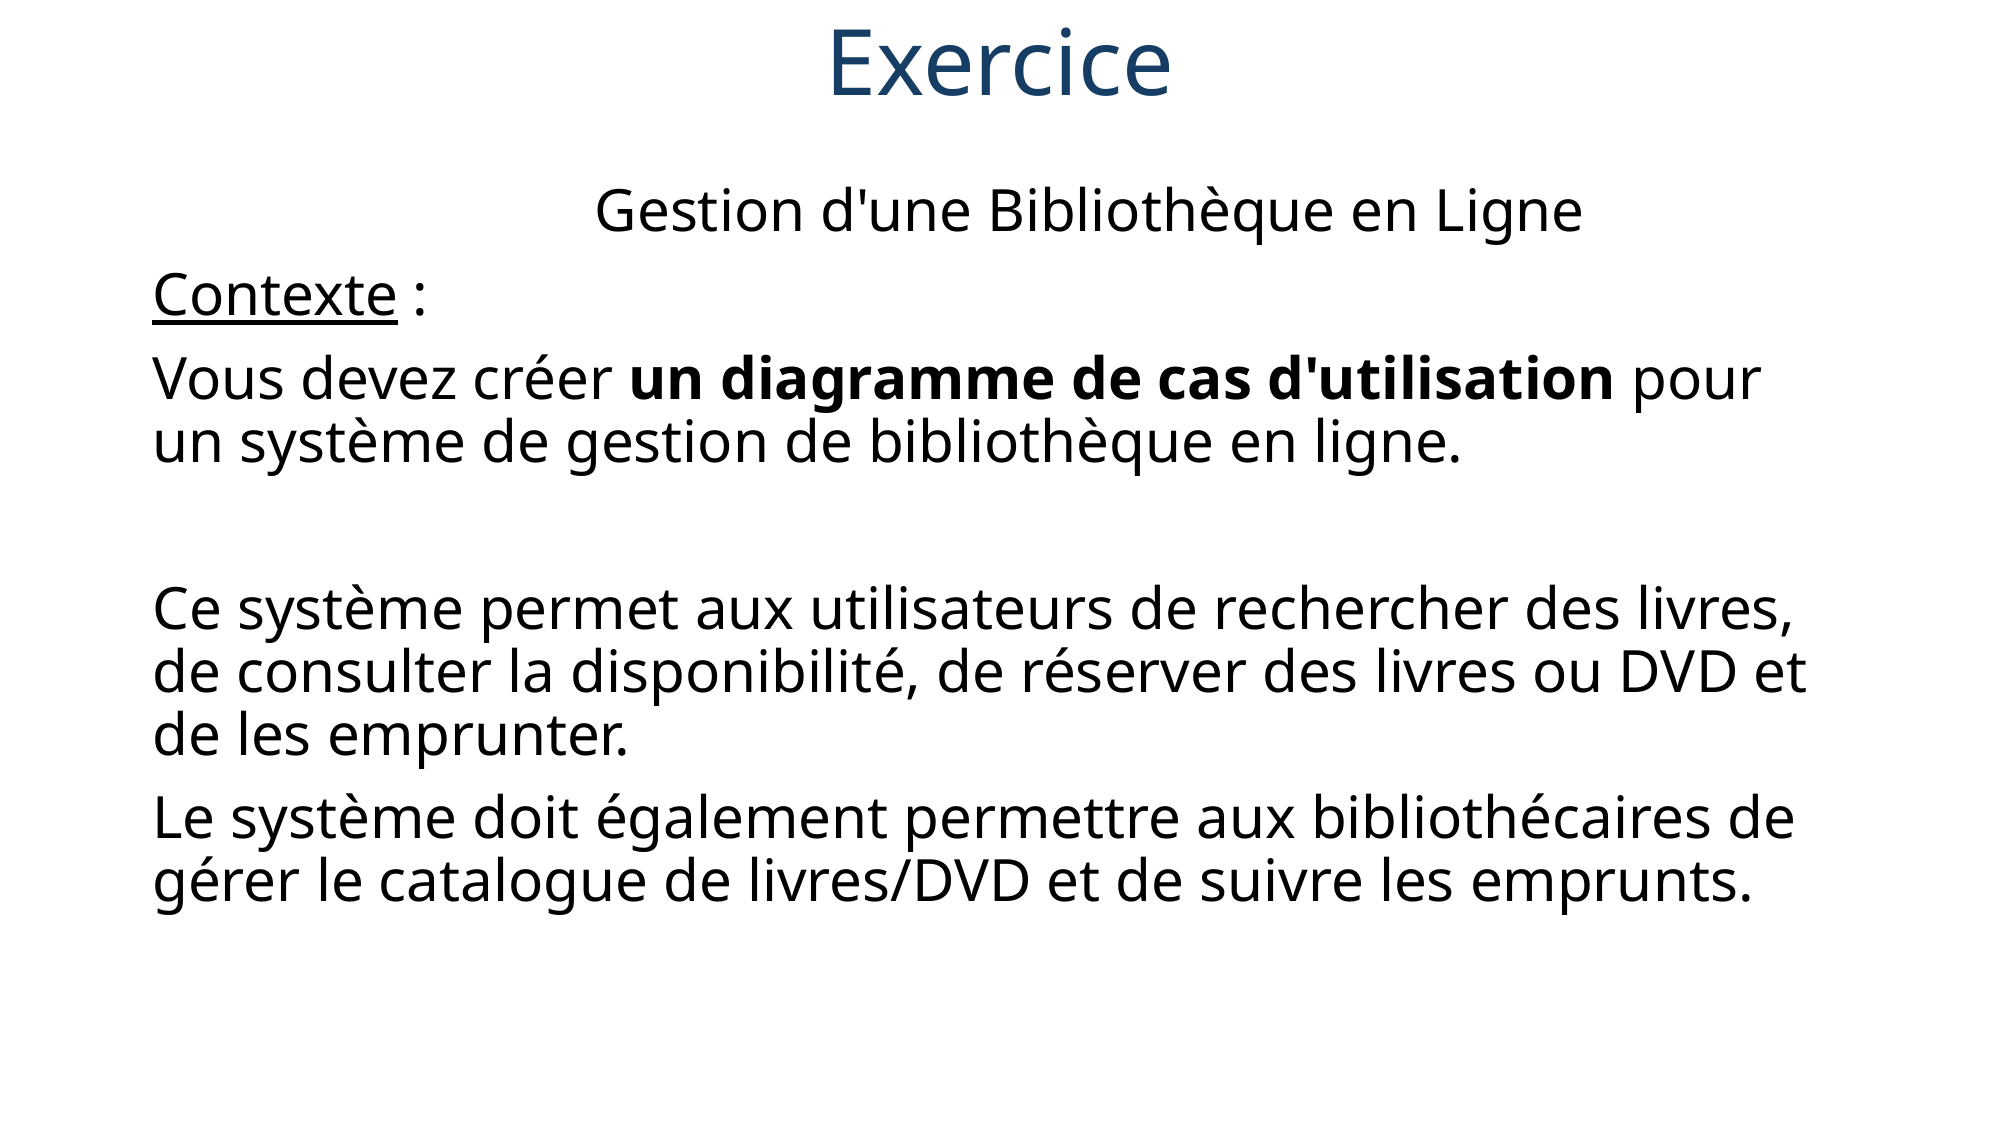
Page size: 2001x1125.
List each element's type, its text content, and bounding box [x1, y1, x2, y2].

list Gestion d'une Bibliothèque en Ligne Contexte : Vous devez créer un diagramme de cas d'utilisation pour un système de gestion de bibliothèque en ligne. Ce système permet aux utilisateurs de rechercher des livres, de consulter la disponibilité, de réserver des livres ou DVD et de les emprunter. Le système doit également permettre aux bibliothécaires de gérer le catalogue de livres/DVD et de suivre les emprunts. [137, 174, 1863, 1014]
title Exercice [137, 0, 1863, 174]
